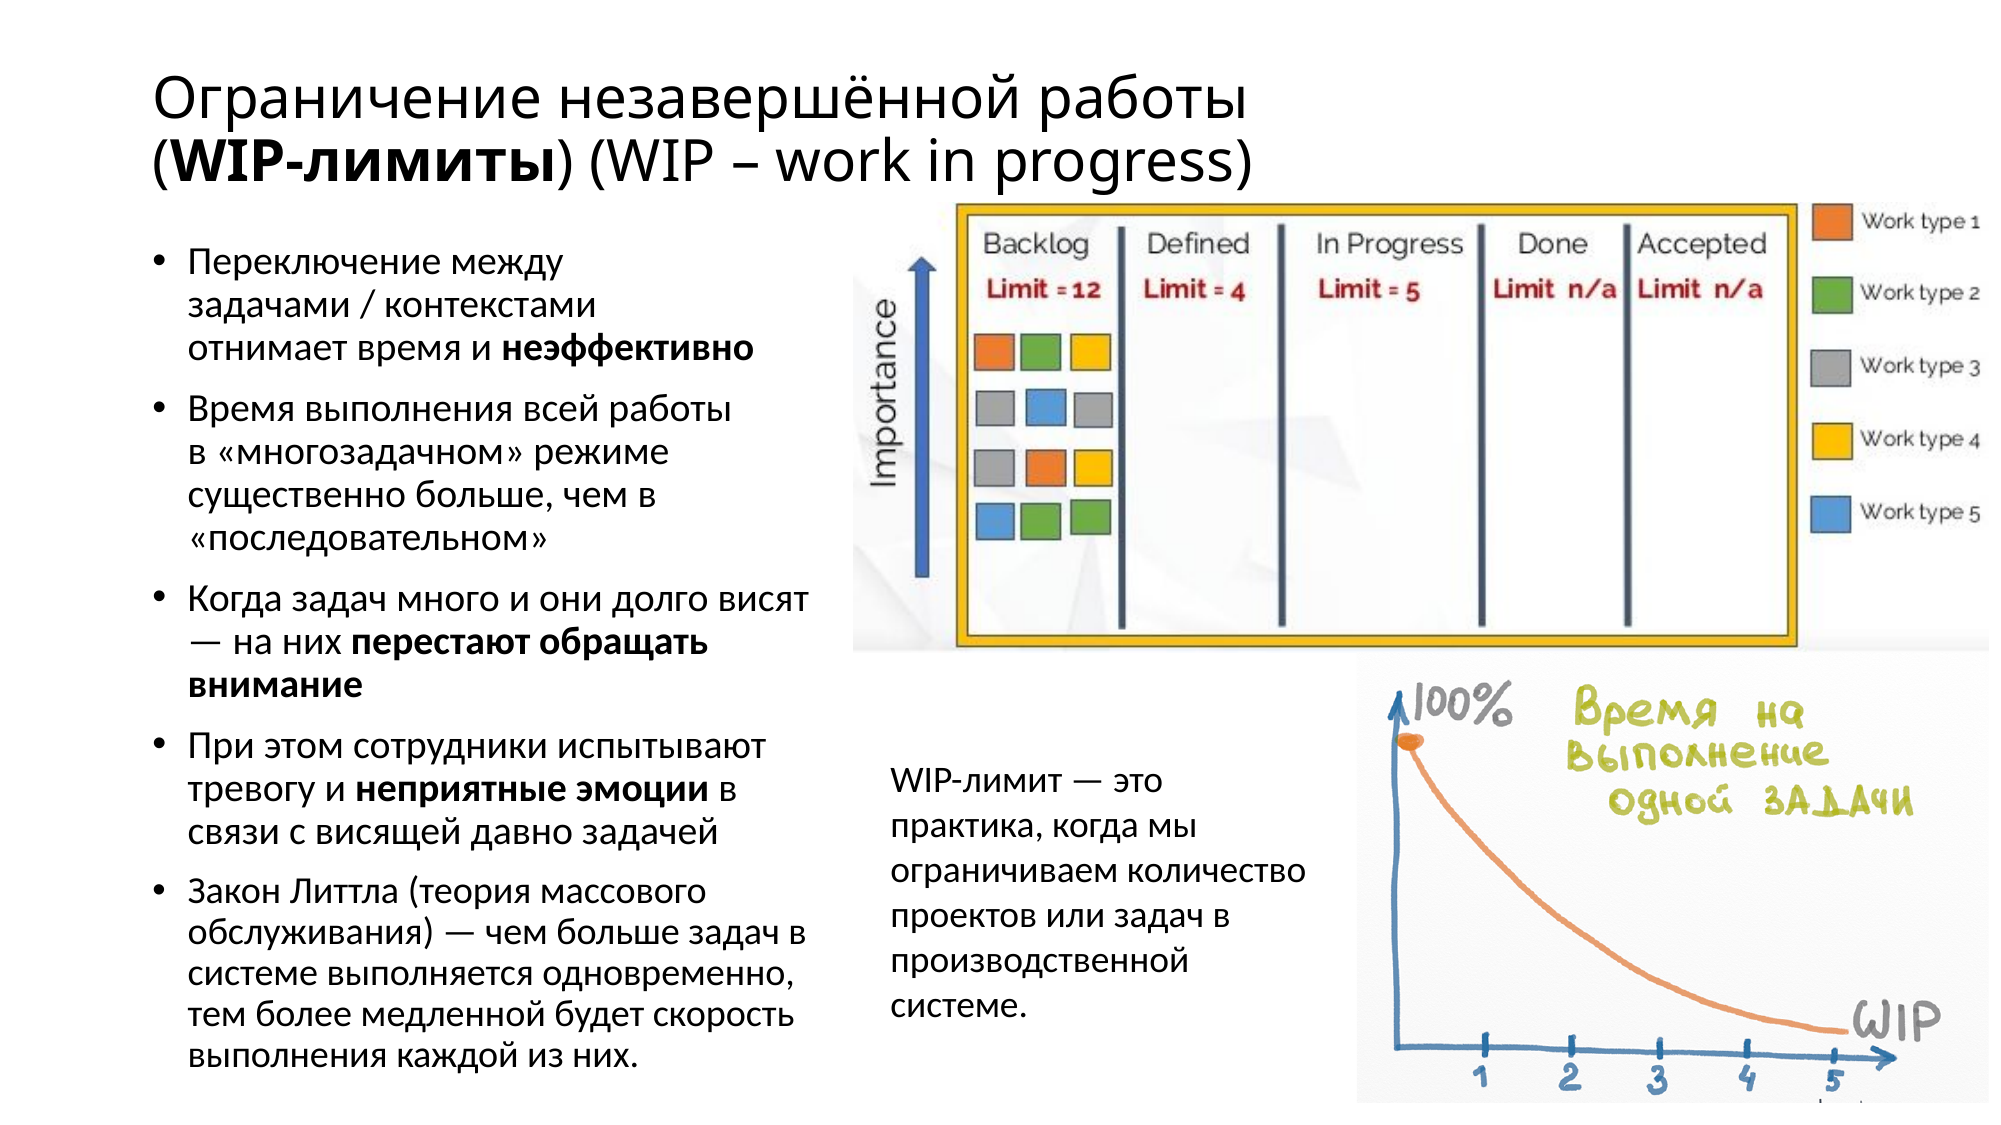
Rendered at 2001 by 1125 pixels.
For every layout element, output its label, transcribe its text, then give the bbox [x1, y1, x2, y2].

title Ограничение незавершённой работы (WIP-лимиты) (WIP – work in progress) [137, 59, 1863, 203]
text_box WIP-лимит — это практика, когда мы ограничиваем количество проектов или задач в производственной системе. [875, 747, 1335, 1032]
list Переключение между задачами / контекстами отнимает время и неэффективно Время выполнения всей работы в «многозадачном» режиме существенно больше, чем в «последовательном» Когда задач много и они долго висят — на них перестают обращать внимание При этом сотрудники испытывают тревогу и неприятные эмоции в связи с висящей давно задачей Закон Литтла (теория массового обслуживания) — чем больше задач в системе выполняется одновременно, тем более медленной будет скорость выполнения каждой из них. [137, 232, 854, 1103]
picture [853, 202, 1989, 1103]
